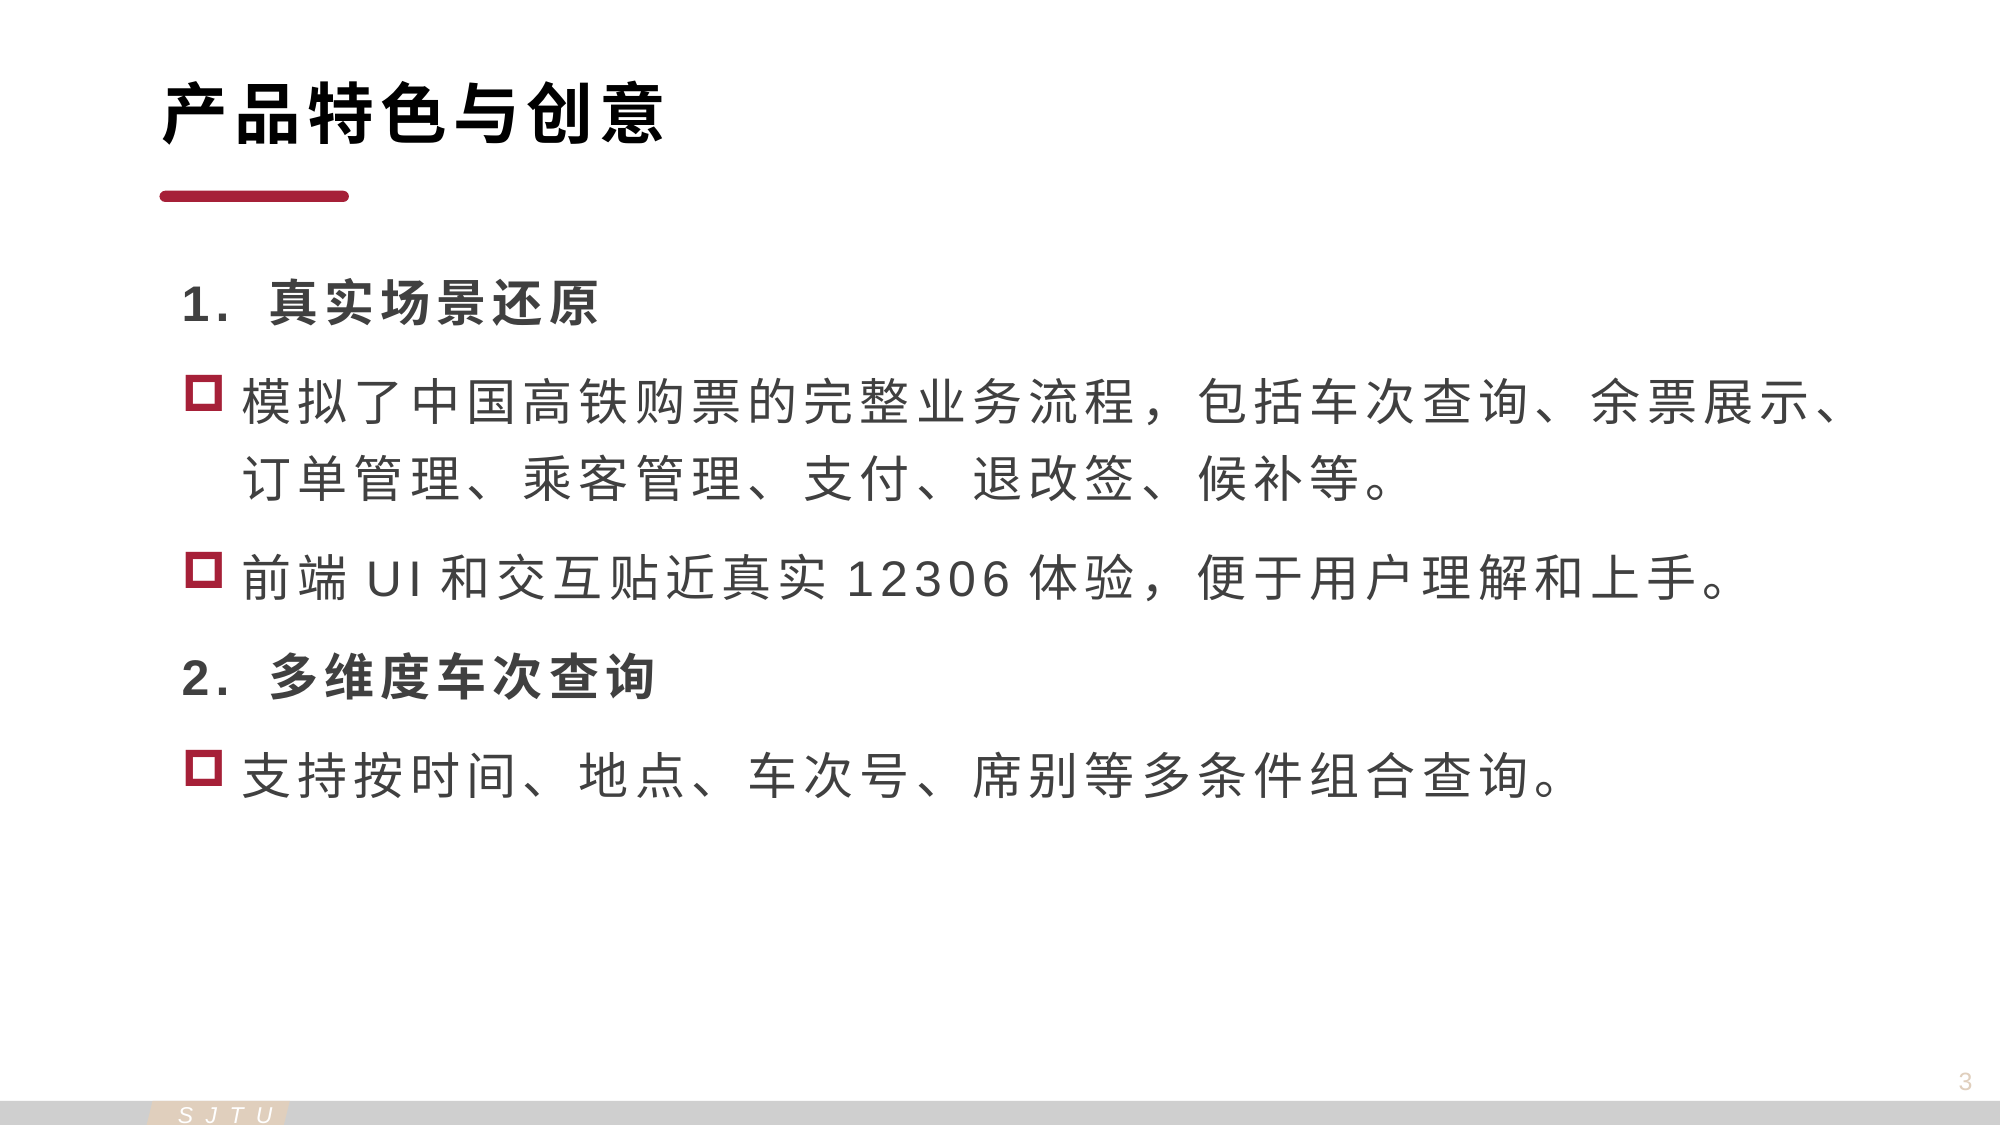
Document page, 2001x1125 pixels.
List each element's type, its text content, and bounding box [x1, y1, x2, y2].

list 1. 真实场景还原 模拟了中国高铁购票的完整业务流程，包括车次查询、余票展示、订单管理、乘客管理、支付、退改签、候补等。 前端UI和交互贴近真实12306体验，便于用户理解和上手。 2. 多维度车次查询 支持按时间、地点、车次号、席别等多条件组合查询。 [166, 245, 1873, 949]
list 产品特色与创意 [146, 62, 1750, 161]
slide_number 3 [1817, 1052, 1988, 1109]
